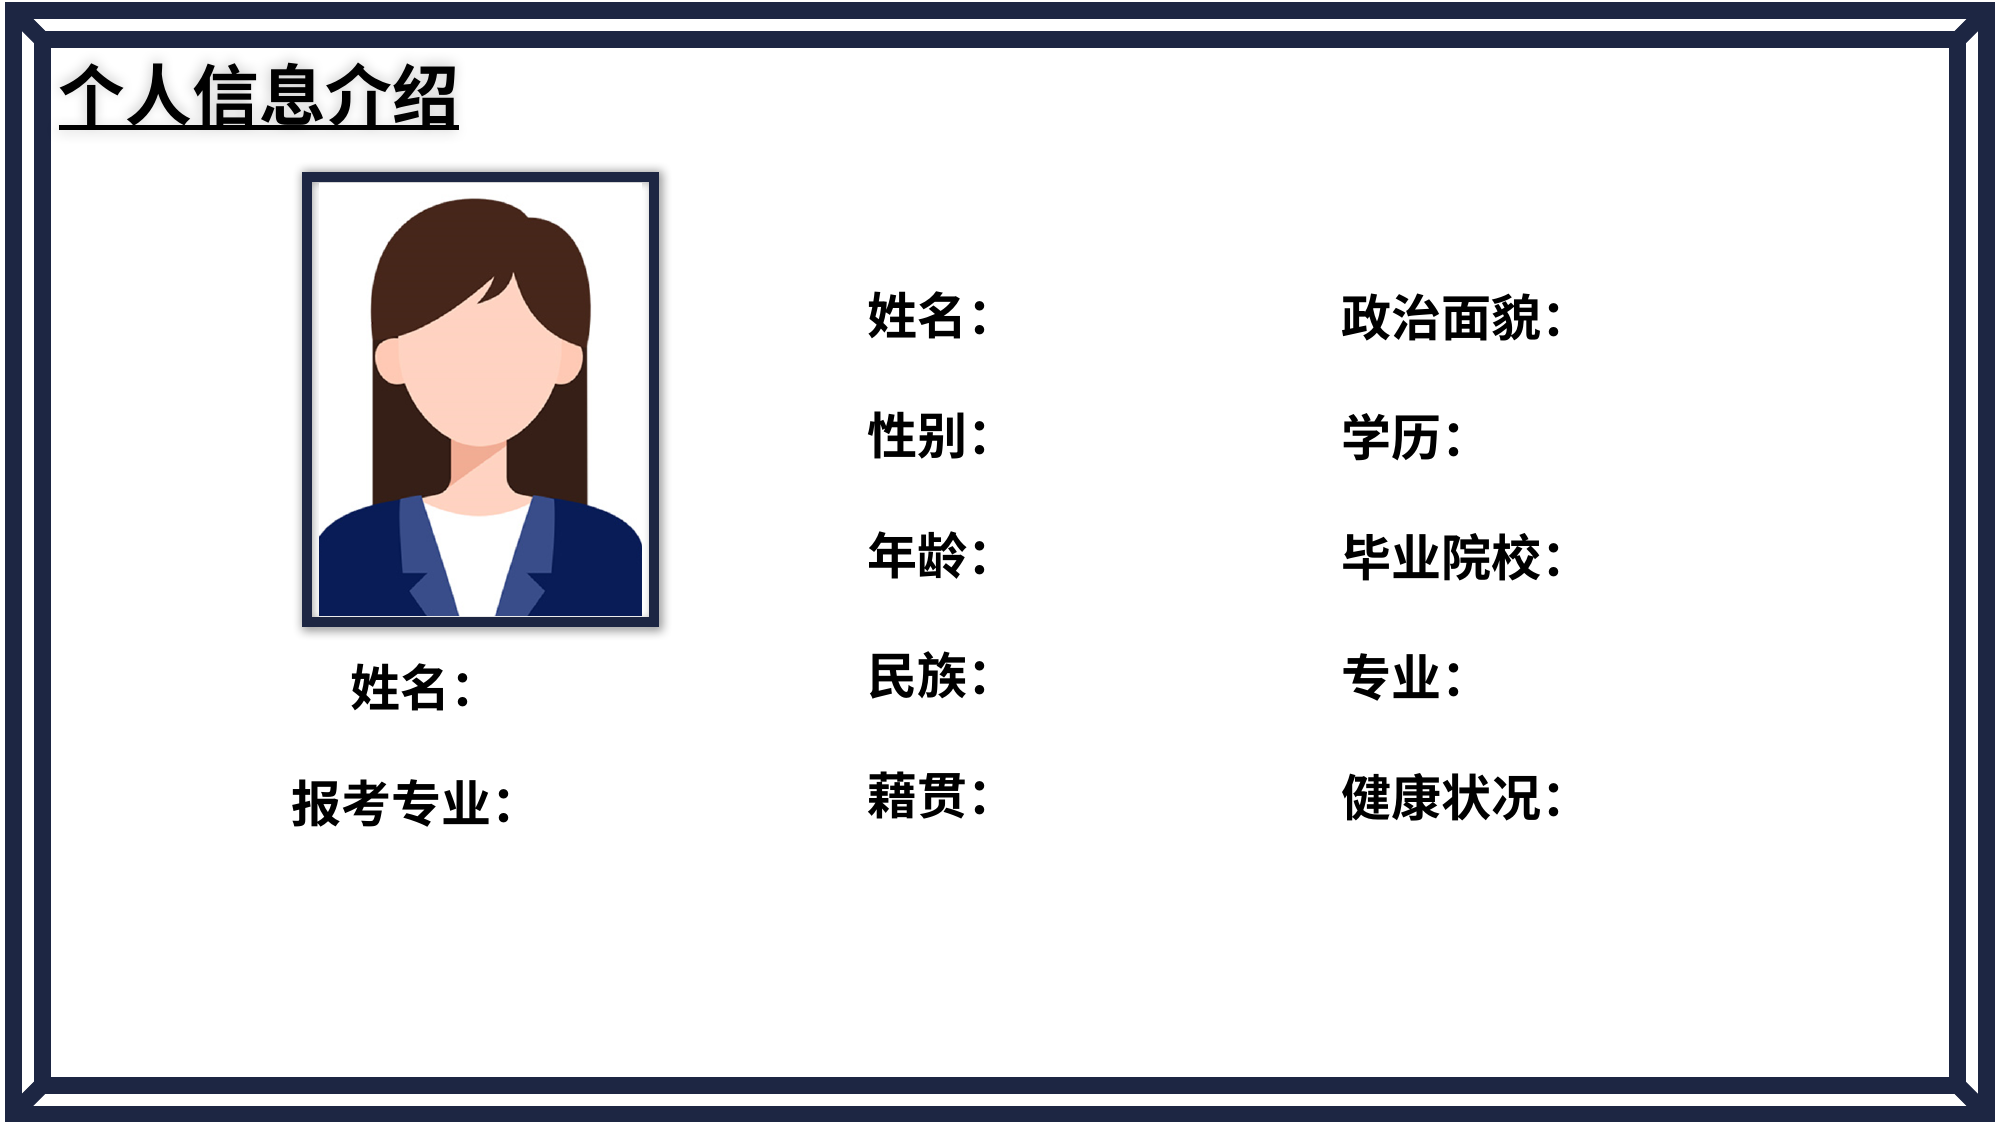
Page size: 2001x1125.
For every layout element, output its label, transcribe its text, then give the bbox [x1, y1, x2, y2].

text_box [276, 648, 685, 841]
text_box [306, 176, 655, 623]
text_box 政治面貌： 学历： 毕业院校： 专业： 健康状况： [1326, 219, 1776, 835]
text_box [12, 10, 1988, 1115]
text_box 姓名： 性别： 年龄： 民族： 藉贯： [853, 217, 1294, 833]
picture [319, 183, 642, 616]
text_box 个人信息介绍 [44, 46, 504, 141]
